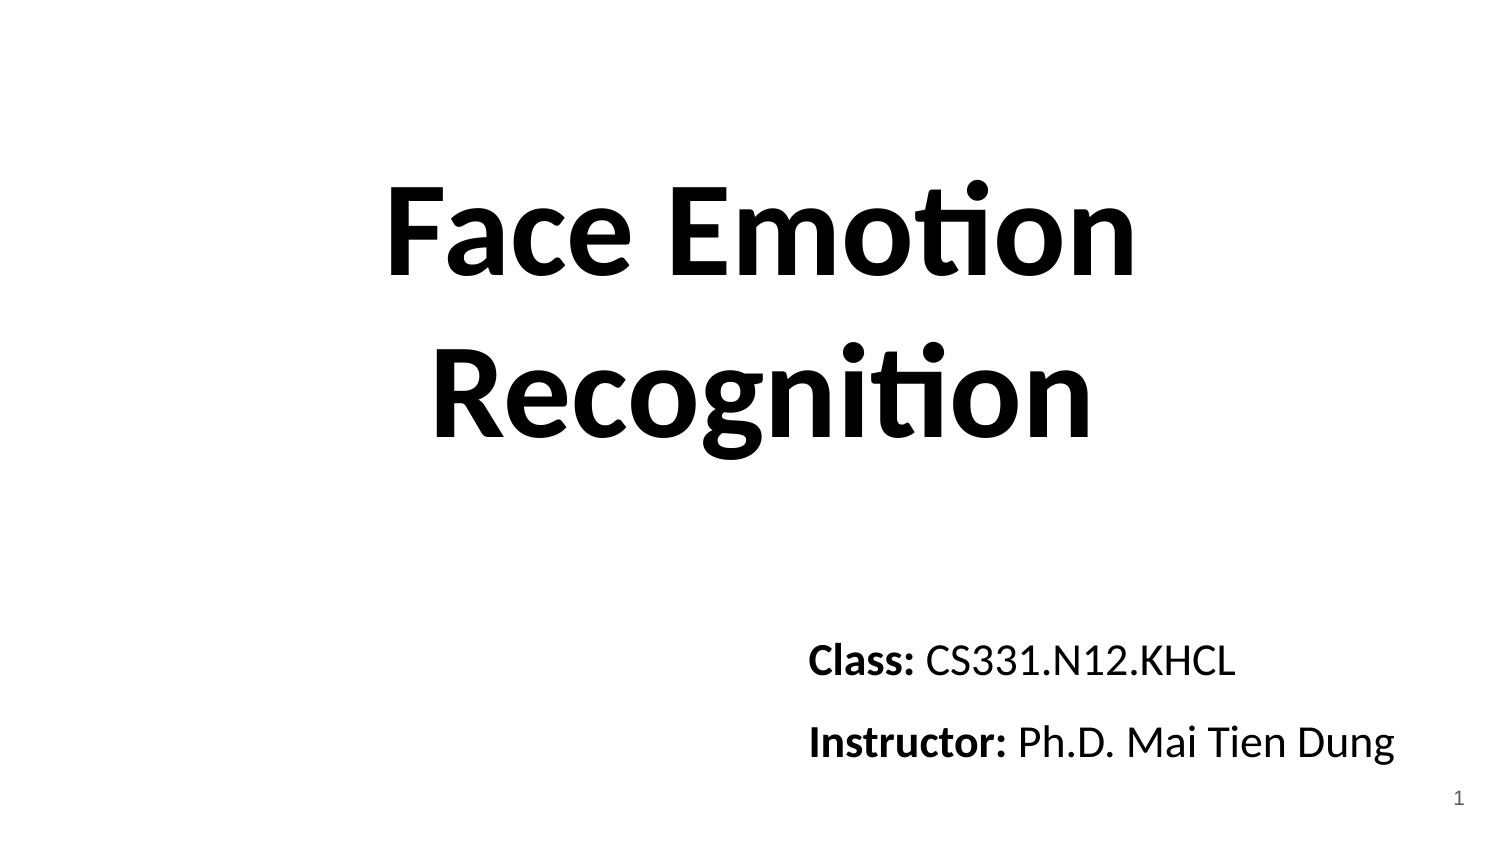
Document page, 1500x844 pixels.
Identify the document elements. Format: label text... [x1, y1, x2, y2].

title Face Emotion Recognition [309, 63, 1216, 541]
subtitle Class: CS331.N12.KHCL Instructor: Ph.D. Mai Tien Dung [793, 586, 1449, 830]
slide_number ‹#› [1449, 764, 1480, 830]
